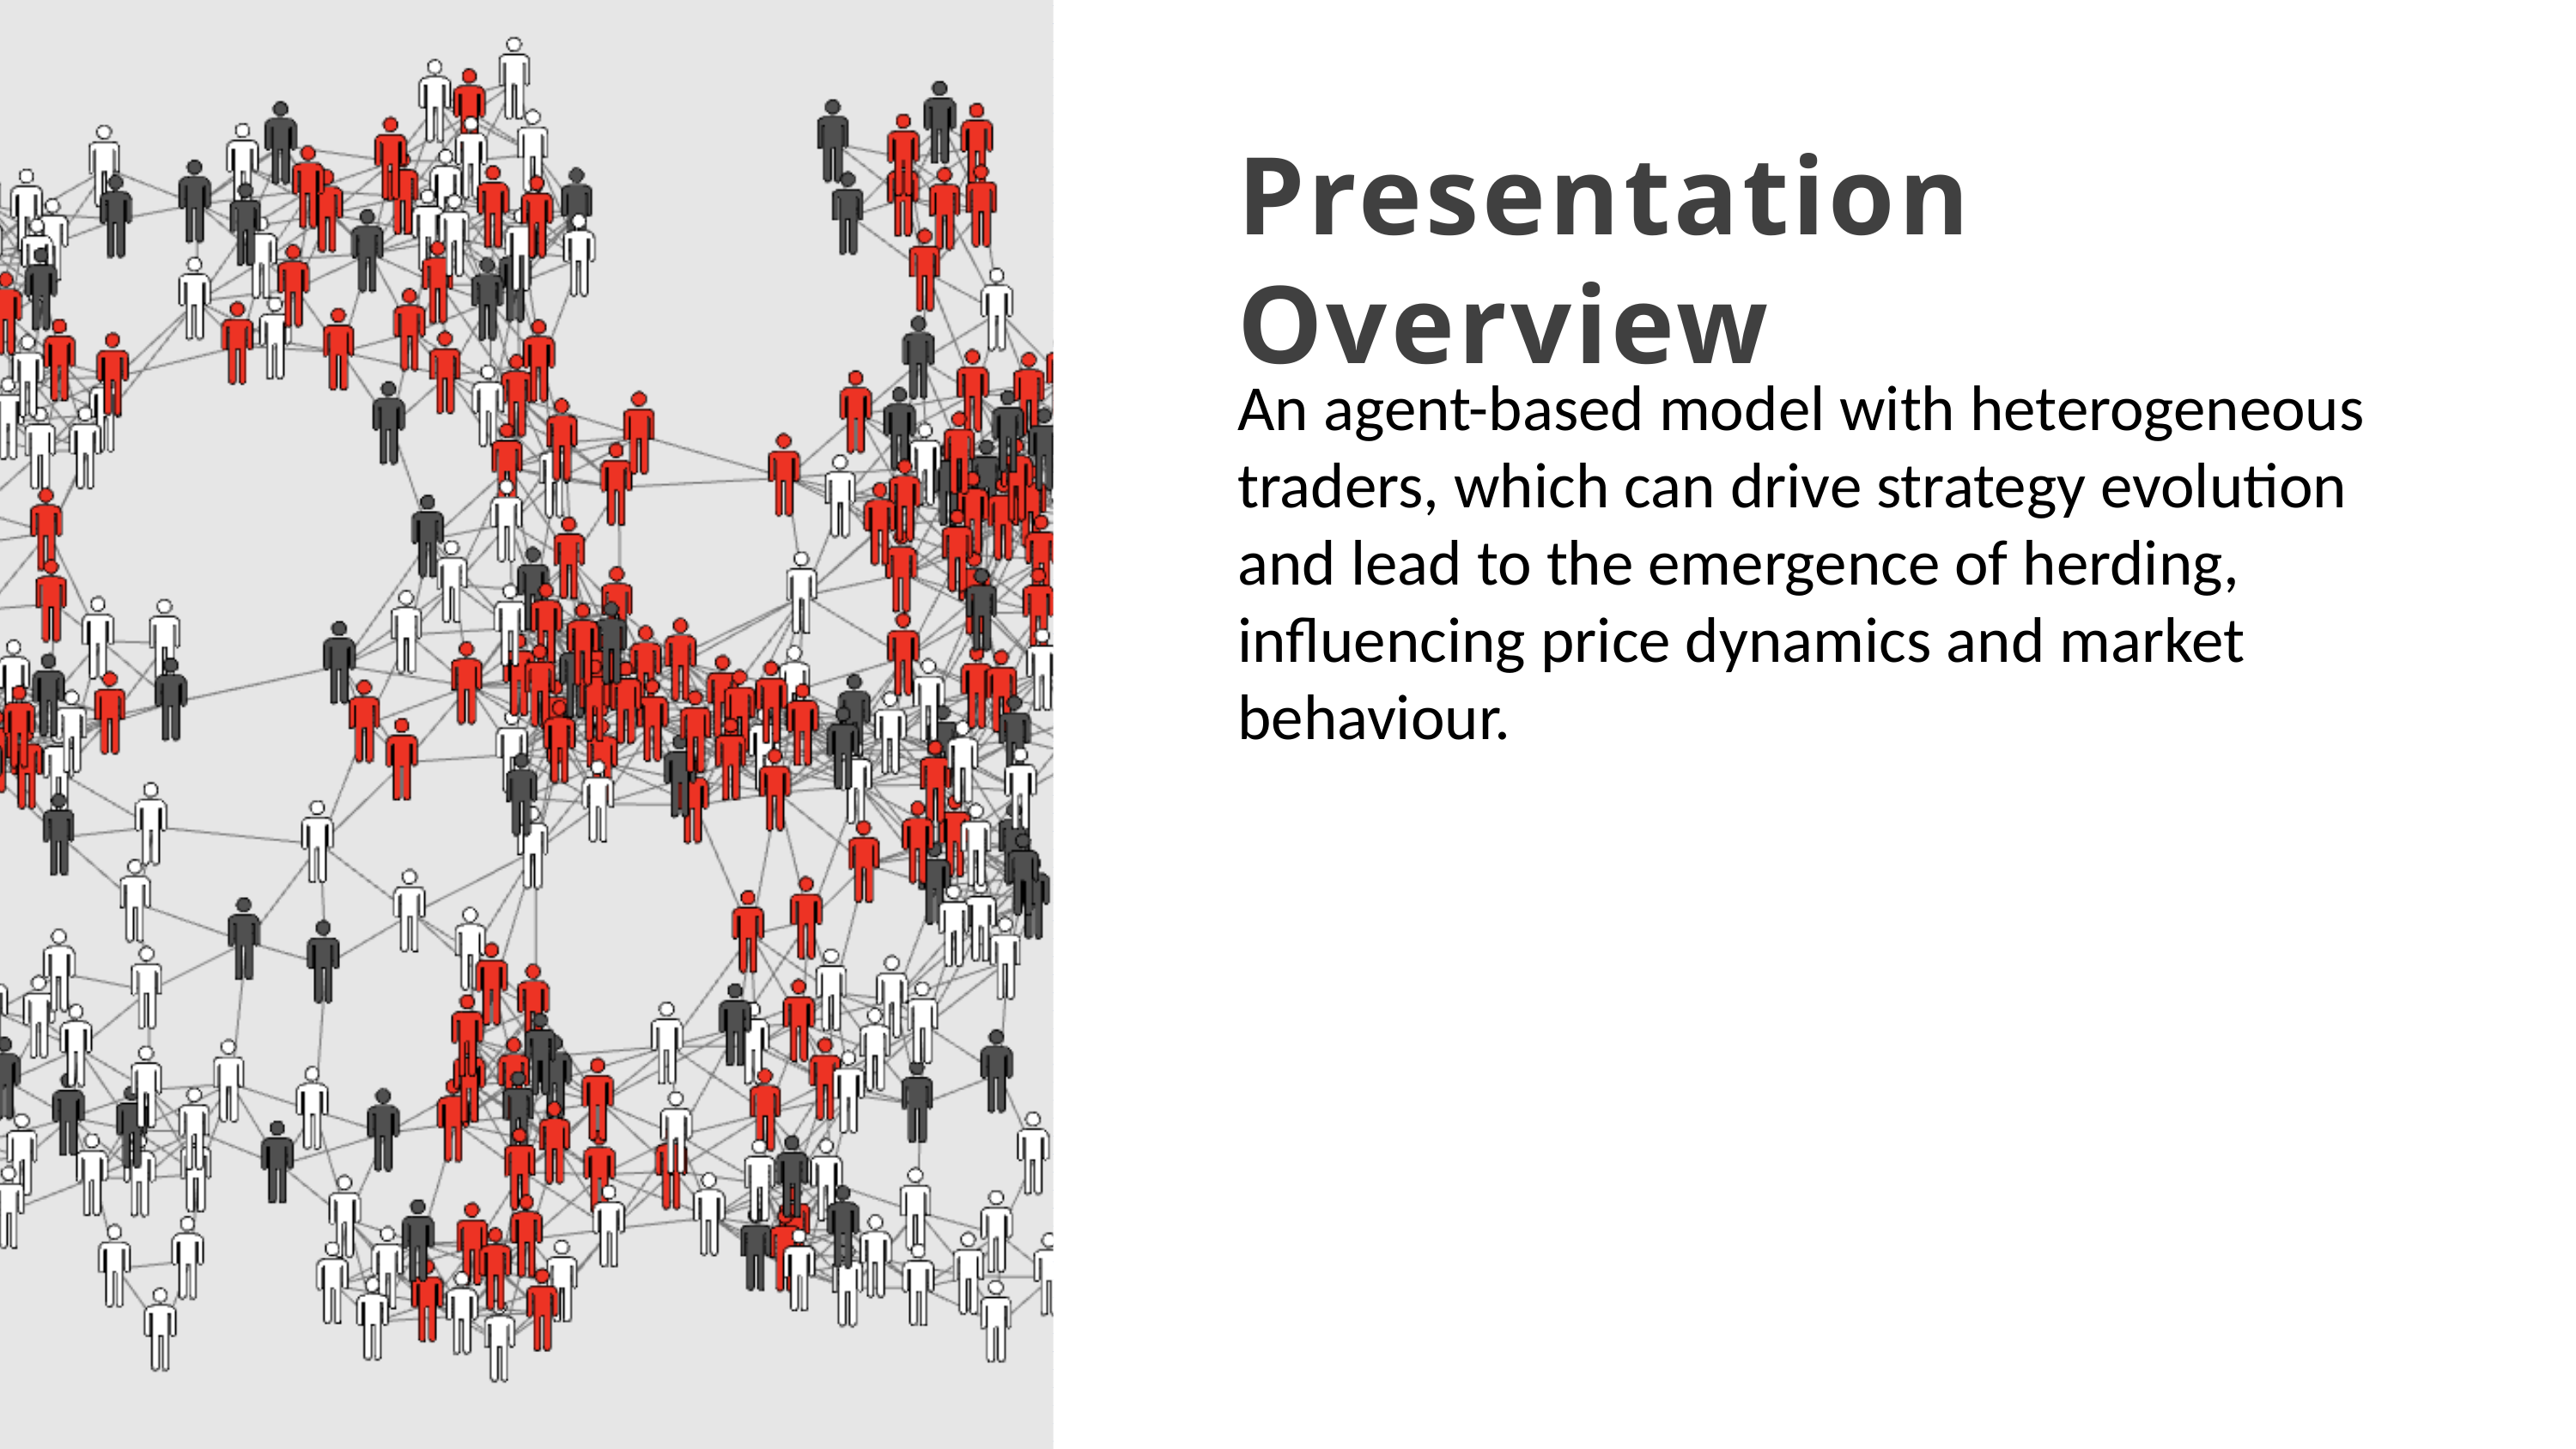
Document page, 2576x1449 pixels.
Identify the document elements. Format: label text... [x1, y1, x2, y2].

picture [0, 0, 1054, 1449]
text_box An agent-based model with heterogeneous traders, which can drive strategy evolution and lead to the emergence of herding, influencing price dynamics and market behaviour. [1224, 359, 2404, 759]
text_box Presentation Overview [1224, 120, 2404, 359]
